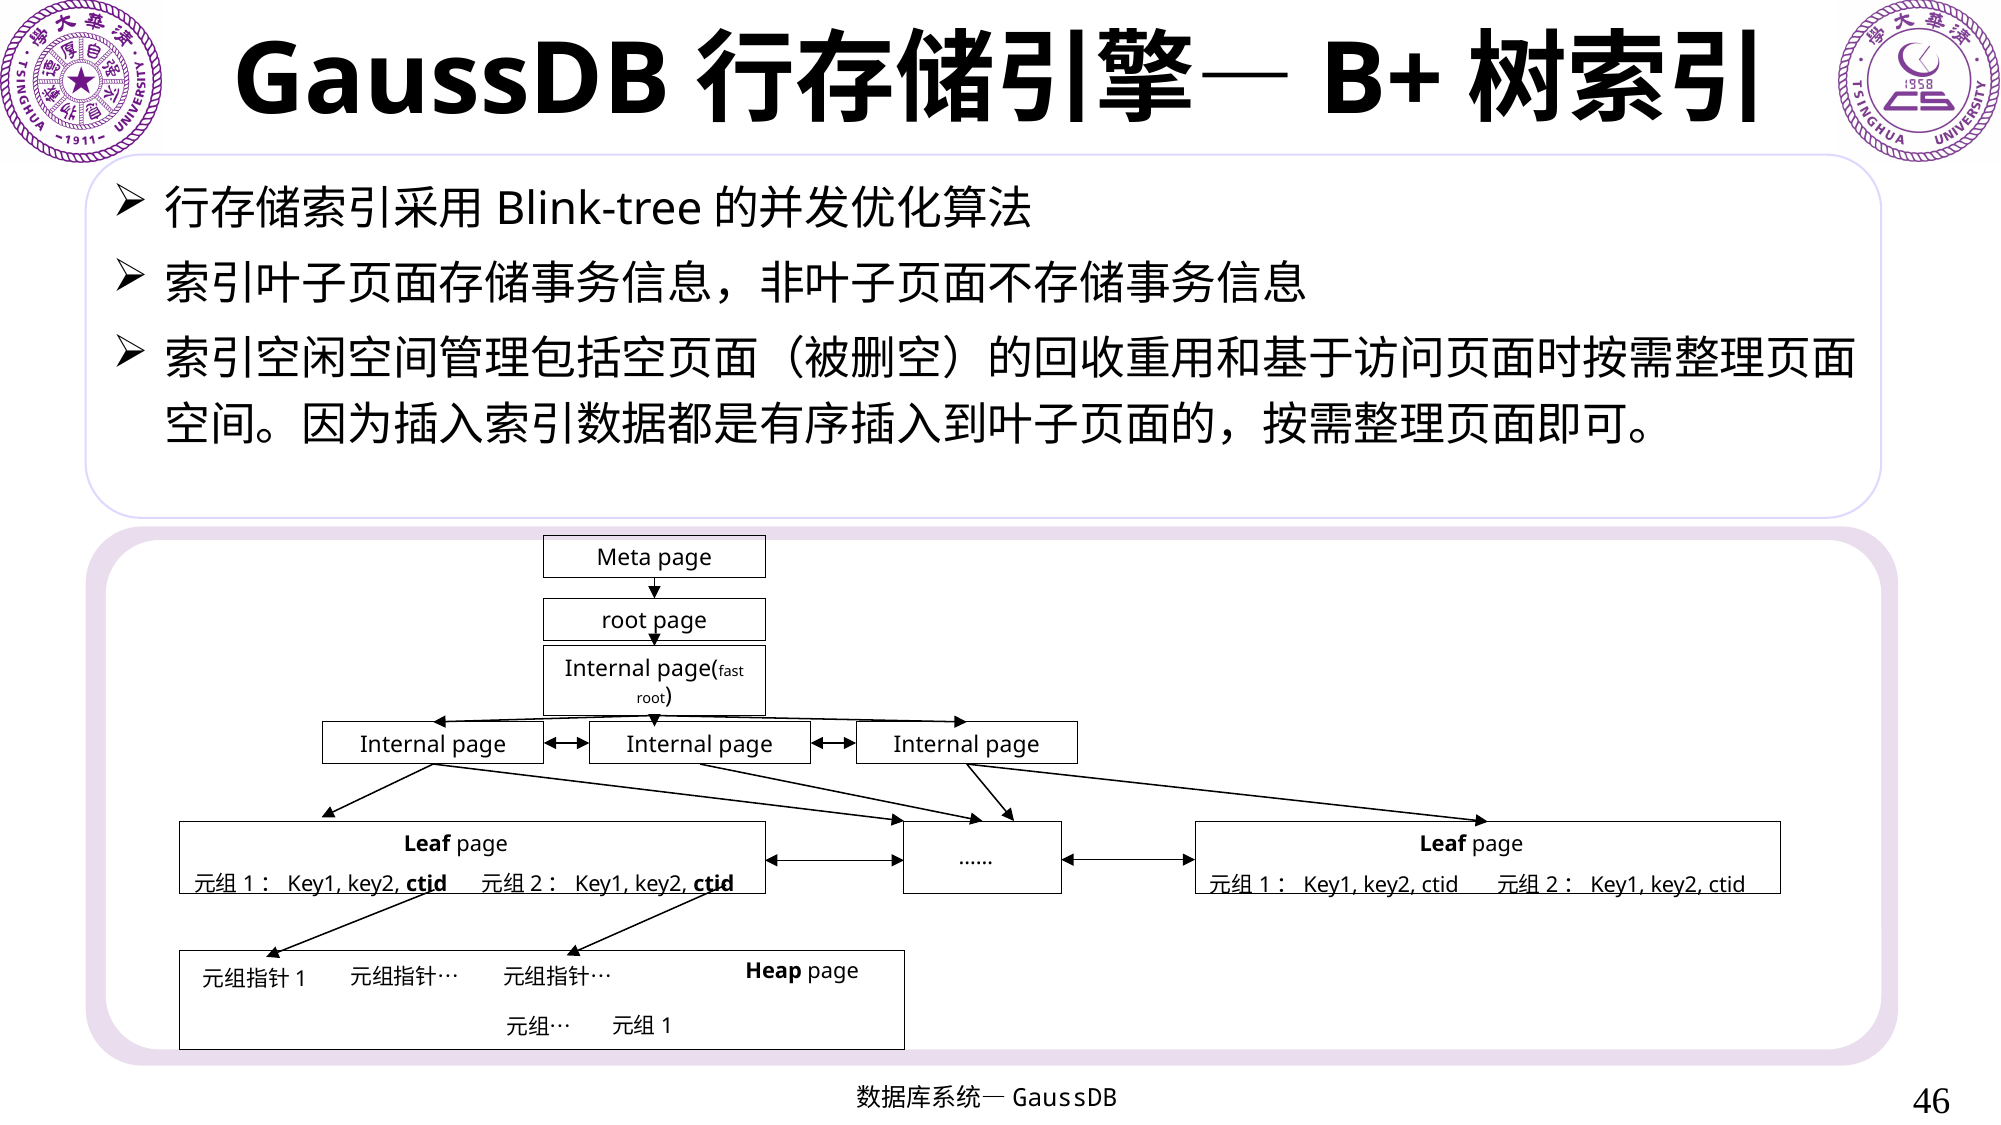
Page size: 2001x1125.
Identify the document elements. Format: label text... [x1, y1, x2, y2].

text_box [766, 537, 1884, 1052]
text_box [179, 539, 1795, 1051]
text_box [85, 176, 1882, 518]
title GaussDB行存储引擎—B+树索引 [172, 17, 1828, 130]
text_box [117, 154, 1850, 160]
text_box [83, 524, 1901, 1068]
list 行存储索引采用Blink-tree的并发优化算法 索引叶子页面存储事务信息，非叶子页面不存储事务信息 索引空闲空间管理包括空页面（被删空）的回收重用和基于访问页面时按需整理页面空间。因为插入索引数据都是有序插入到叶子页面的，按需整理页面即可。 [97, 160, 1903, 463]
picture [1838, 0, 2000, 162]
text_box [103, 537, 543, 1052]
picture [0, 0, 162, 163]
slide_number 46 [1898, 1069, 2000, 1125]
footer 数据库系统—GaussDB [670, 1073, 1304, 1125]
